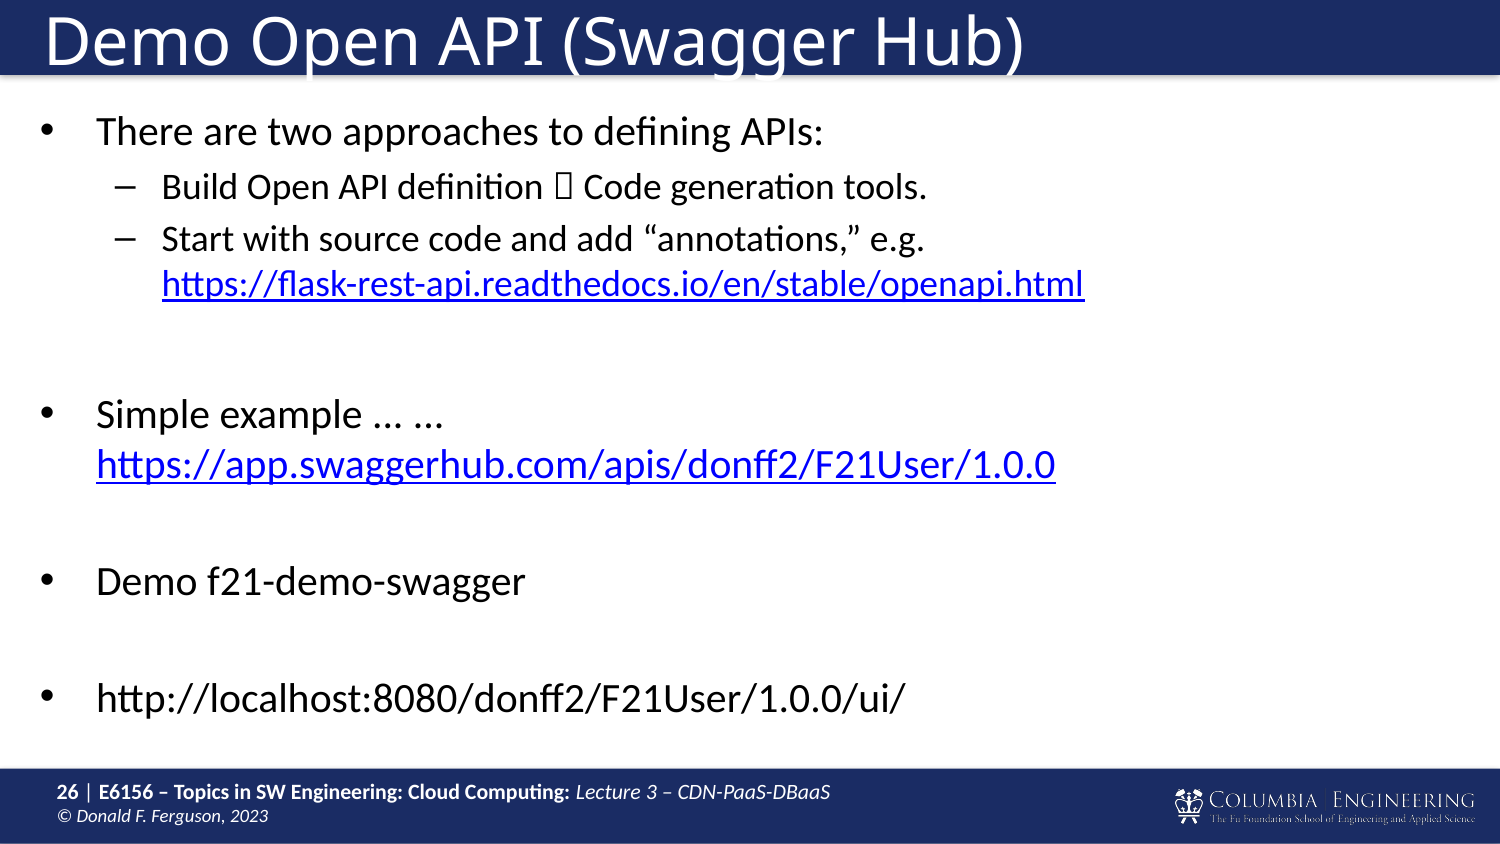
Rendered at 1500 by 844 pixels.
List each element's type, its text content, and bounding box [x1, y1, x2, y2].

list There are two approaches to defining APIs: Build Open API definition  Code generation tools. Start with source code and add “annotations,” e.g. https://flask-rest-api.readthedocs.io/en/stable/openapi.html Simple example ... ... https://app.swaggerhub.com/apis/donff2/F21User/1.0.0 Demo f21-demo-swagger http://localhost:8080/donff2/F21User/1.0.0/ui/ [24, 96, 1475, 760]
title Demo Open API (Swagger Hub) [28, 0, 1450, 73]
